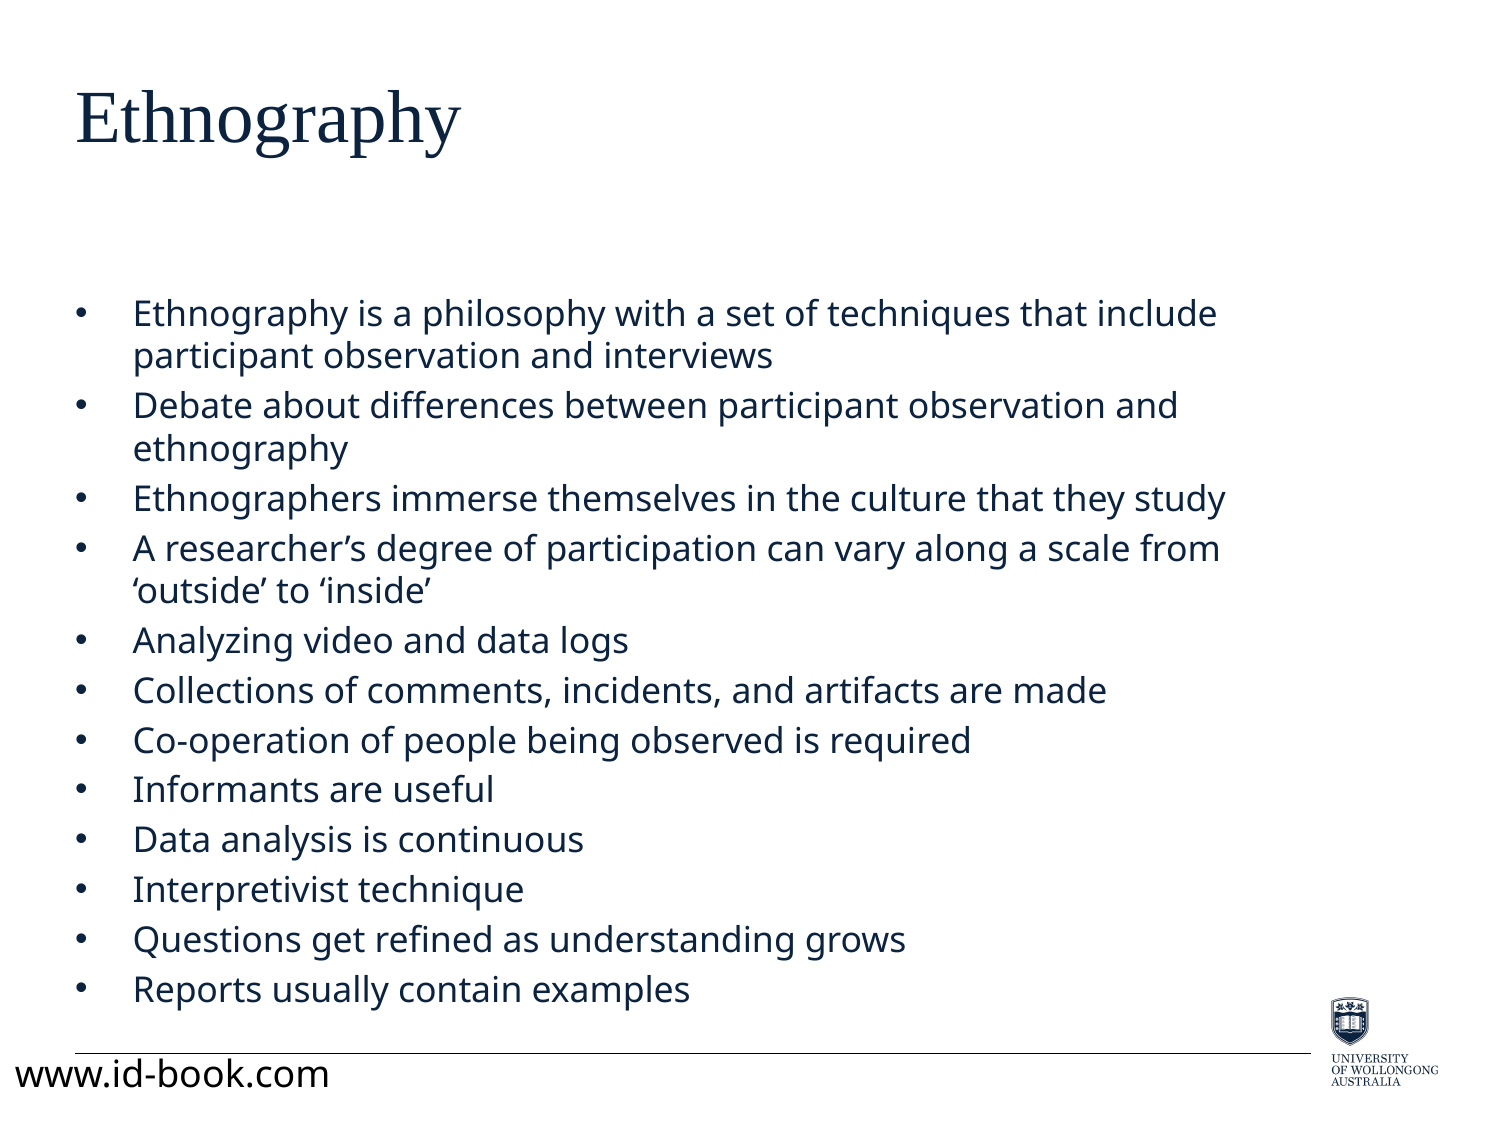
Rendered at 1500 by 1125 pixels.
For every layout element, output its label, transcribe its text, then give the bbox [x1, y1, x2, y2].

title Ethnography [75, 67, 1270, 207]
list Ethnography is a philosophy with a set of techniques that include participant observation and interviews Debate about differences between participant observation and ethnography Ethnographers immerse themselves in the culture that they study A researcher’s degree of participation can vary along a scale from ‘outside’ to ‘inside’ Analyzing video and data logs Collections of comments, incidents, and artifacts are made Co-operation of people being observed is required Informants are useful Data analysis is continuous Interpretivist technique Questions get refined as understanding grows Reports usually contain examples [75, 290, 1270, 1028]
footer www.id-book.com [0, 1042, 475, 1103]
